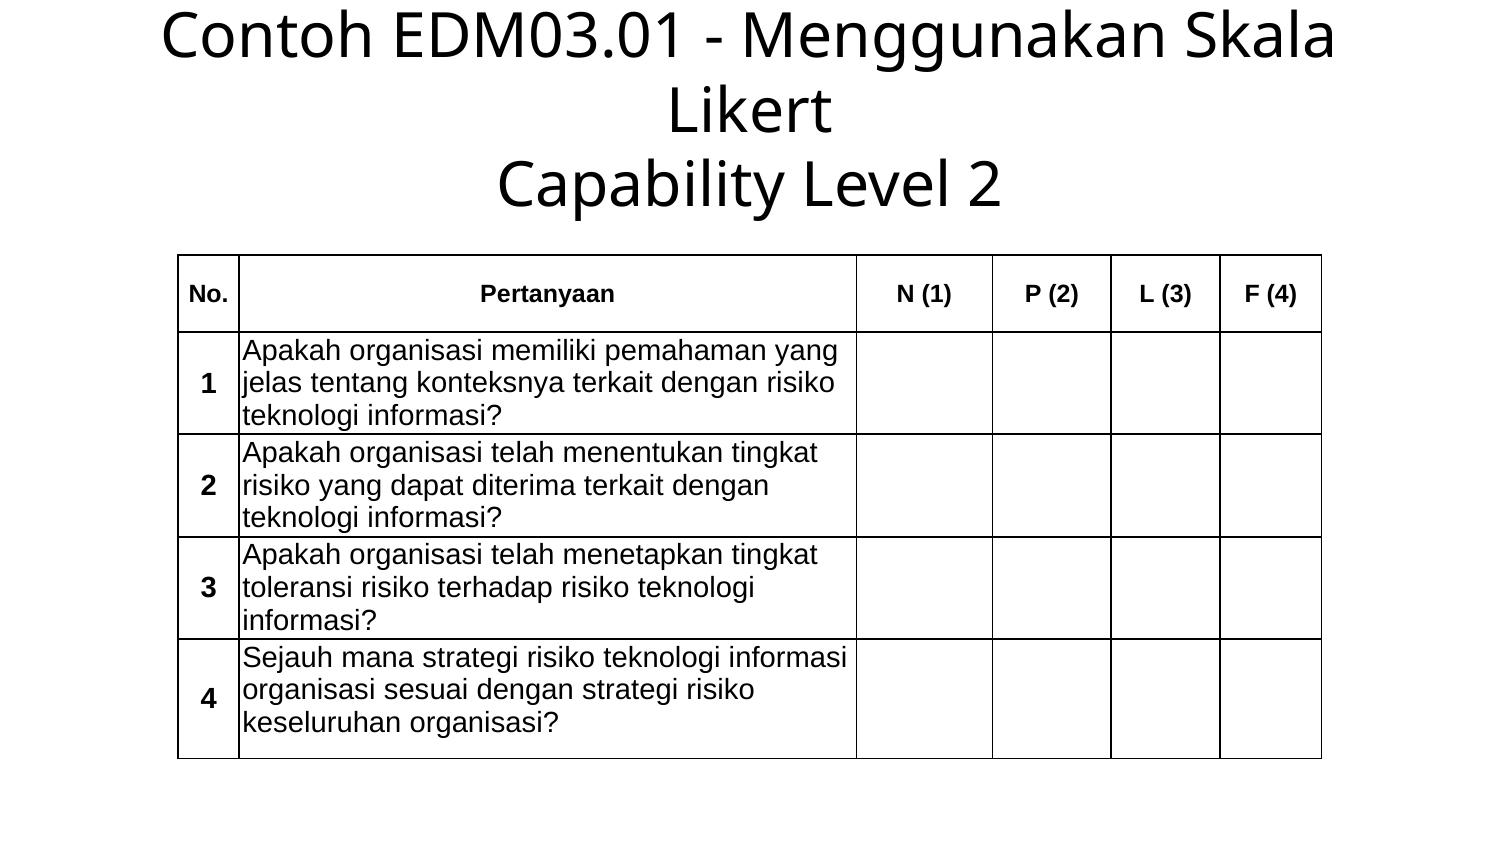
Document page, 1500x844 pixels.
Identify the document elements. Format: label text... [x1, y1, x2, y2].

table_cell [1112, 435, 1219, 536]
table_header L (3) [1112, 256, 1219, 331]
table_cell 4 [179, 640, 238, 758]
table_cell [1221, 333, 1321, 433]
title Contoh EDM03.01 - Menggunakan Skala Likert Capability Level 2 [75, 67, 1425, 147]
table_cell 3 [179, 538, 238, 638]
table_cell 1 [179, 333, 238, 433]
table_cell [1112, 538, 1219, 638]
table_header F (4) [1221, 256, 1321, 331]
table_header N (1) [857, 256, 992, 331]
table_cell 2 [179, 435, 238, 536]
table_cell [857, 435, 992, 536]
table_header P (2) [993, 256, 1110, 331]
table_header No. [179, 256, 238, 331]
table_cell Apakah organisasi memiliki pemahaman yang jelas tentang konteksnya terkait dengan risiko teknologi informasi? [240, 333, 856, 433]
table_cell [857, 640, 992, 758]
table_cell Sejauh mana strategi risiko teknologi informasi organisasi sesuai dengan strategi risiko keseluruhan organisasi? [240, 640, 856, 758]
table_cell [993, 333, 1110, 433]
table_cell Apakah organisasi telah menentukan tingkat risiko yang dapat diterima terkait dengan teknologi informasi? [240, 435, 856, 536]
table_header Pertanyaan [240, 256, 856, 331]
table_cell [993, 538, 1110, 638]
table_cell [1112, 333, 1219, 433]
table_cell [1221, 538, 1321, 638]
table_cell [1221, 435, 1321, 536]
table_cell [1112, 640, 1219, 758]
table_cell [993, 435, 1110, 536]
table_cell [1221, 640, 1321, 758]
table_cell Apakah organisasi telah menetapkan tingkat toleransi risiko terhadap risiko teknologi informasi? [240, 538, 856, 638]
table_cell [857, 538, 992, 638]
table_cell [993, 640, 1110, 758]
table_cell [857, 333, 992, 433]
